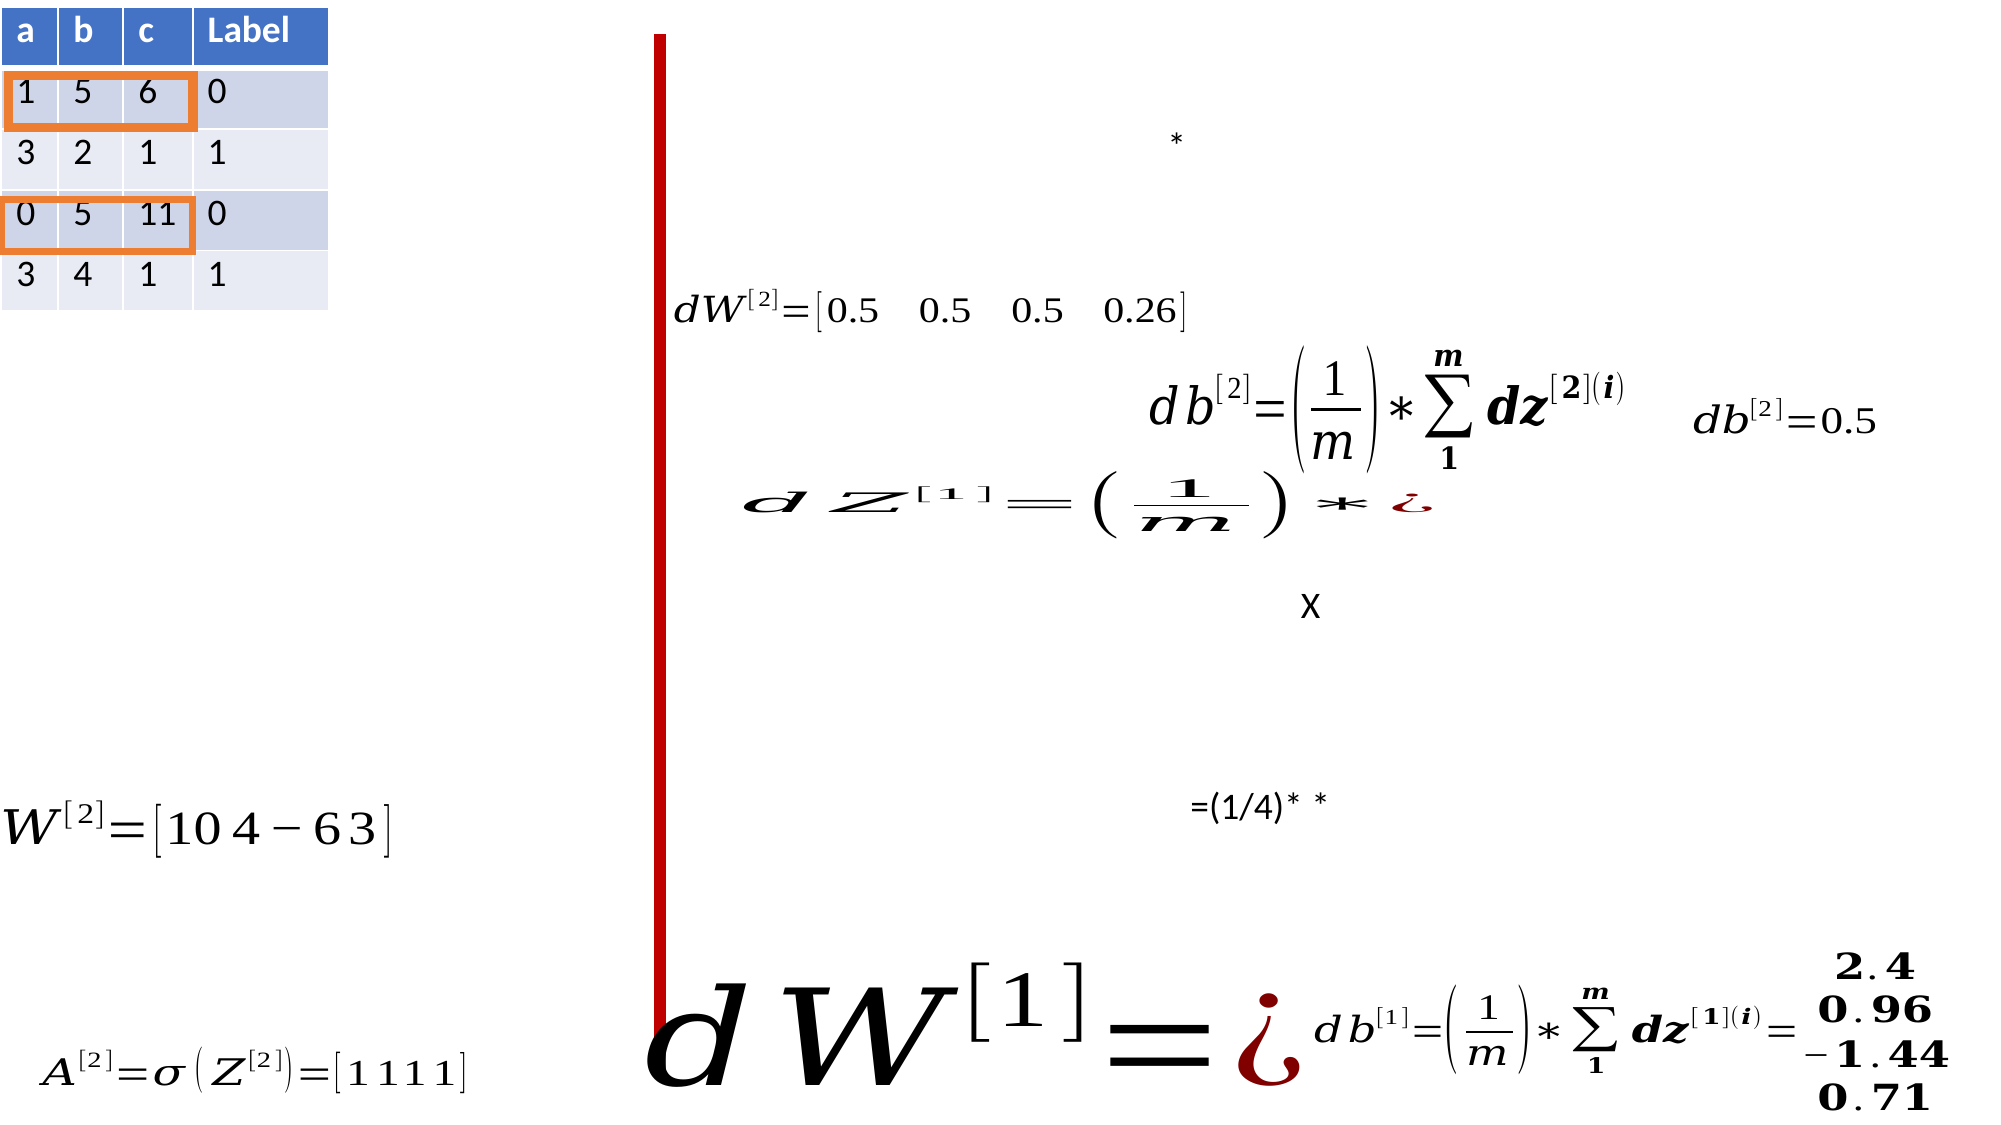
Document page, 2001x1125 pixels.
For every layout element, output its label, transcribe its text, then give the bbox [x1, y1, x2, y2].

text_box [0, 199, 194, 253]
table_cell 3 [2, 130, 57, 189]
table_cell 1 [124, 130, 192, 189]
table_cell 1 [2, 71, 57, 128]
table_cell 3 [2, 253, 57, 310]
table_header c [124, 8, 192, 65]
table_cell 1 [194, 130, 328, 189]
table_cell 2 [59, 130, 122, 189]
table_cell 1 [194, 251, 328, 310]
table_cell 5 [59, 191, 122, 199]
table_cell 0 [2, 191, 57, 199]
table_cell 0 [194, 191, 328, 250]
table_cell 1 [124, 253, 192, 310]
table_header b [59, 8, 122, 65]
table_cell 5 [59, 71, 122, 75]
table_header a [2, 8, 57, 65]
table_header Label [194, 8, 328, 65]
table_cell 4 [59, 253, 122, 310]
table_cell 11 [124, 191, 192, 199]
table_cell 0 [194, 71, 328, 128]
text_box [8, 75, 194, 129]
table_cell 6 [124, 71, 192, 75]
